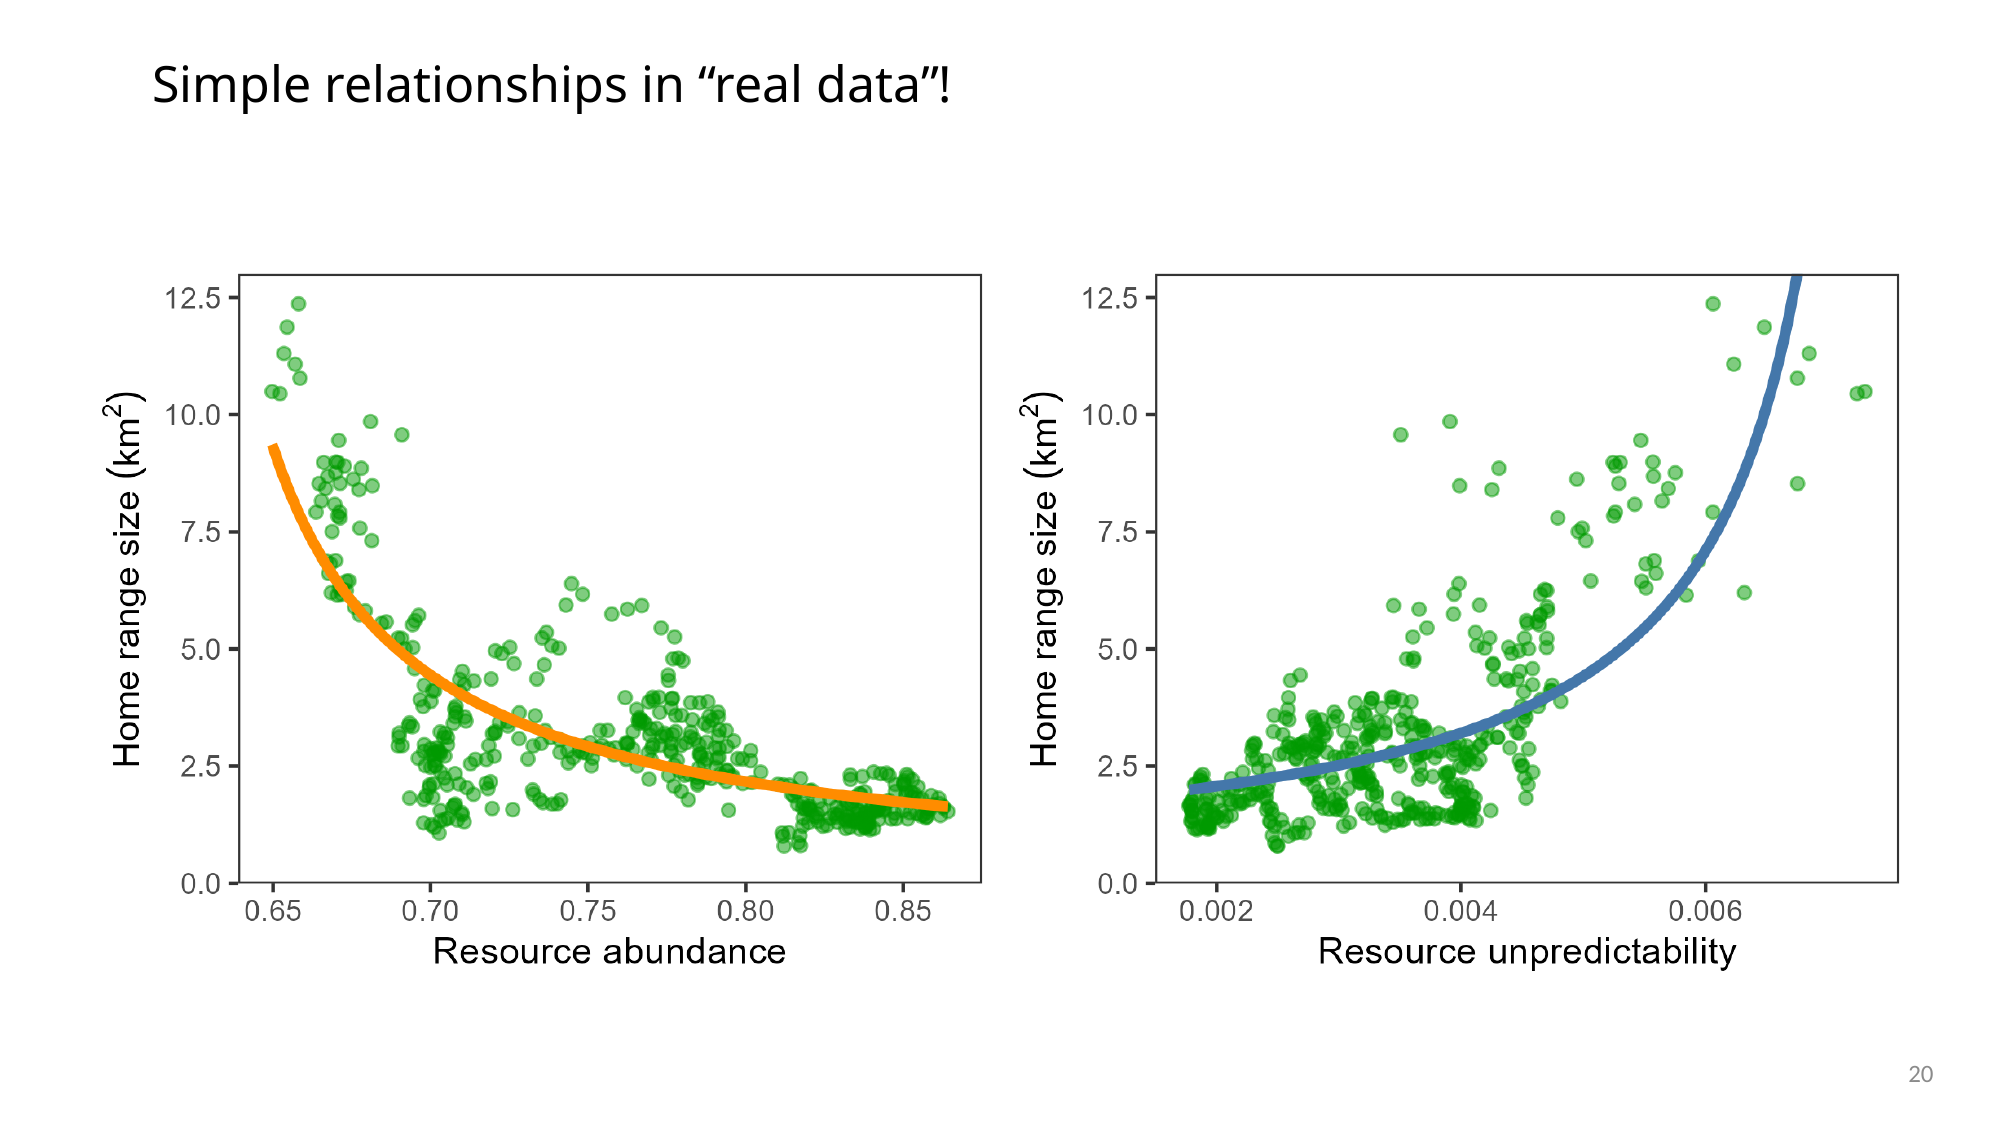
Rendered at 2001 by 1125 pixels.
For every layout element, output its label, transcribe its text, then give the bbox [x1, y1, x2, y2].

picture [83, 255, 1917, 990]
slide_number 20 [1830, 1042, 1949, 1103]
title Simple relationships in “real data”! [137, 59, 1863, 112]
